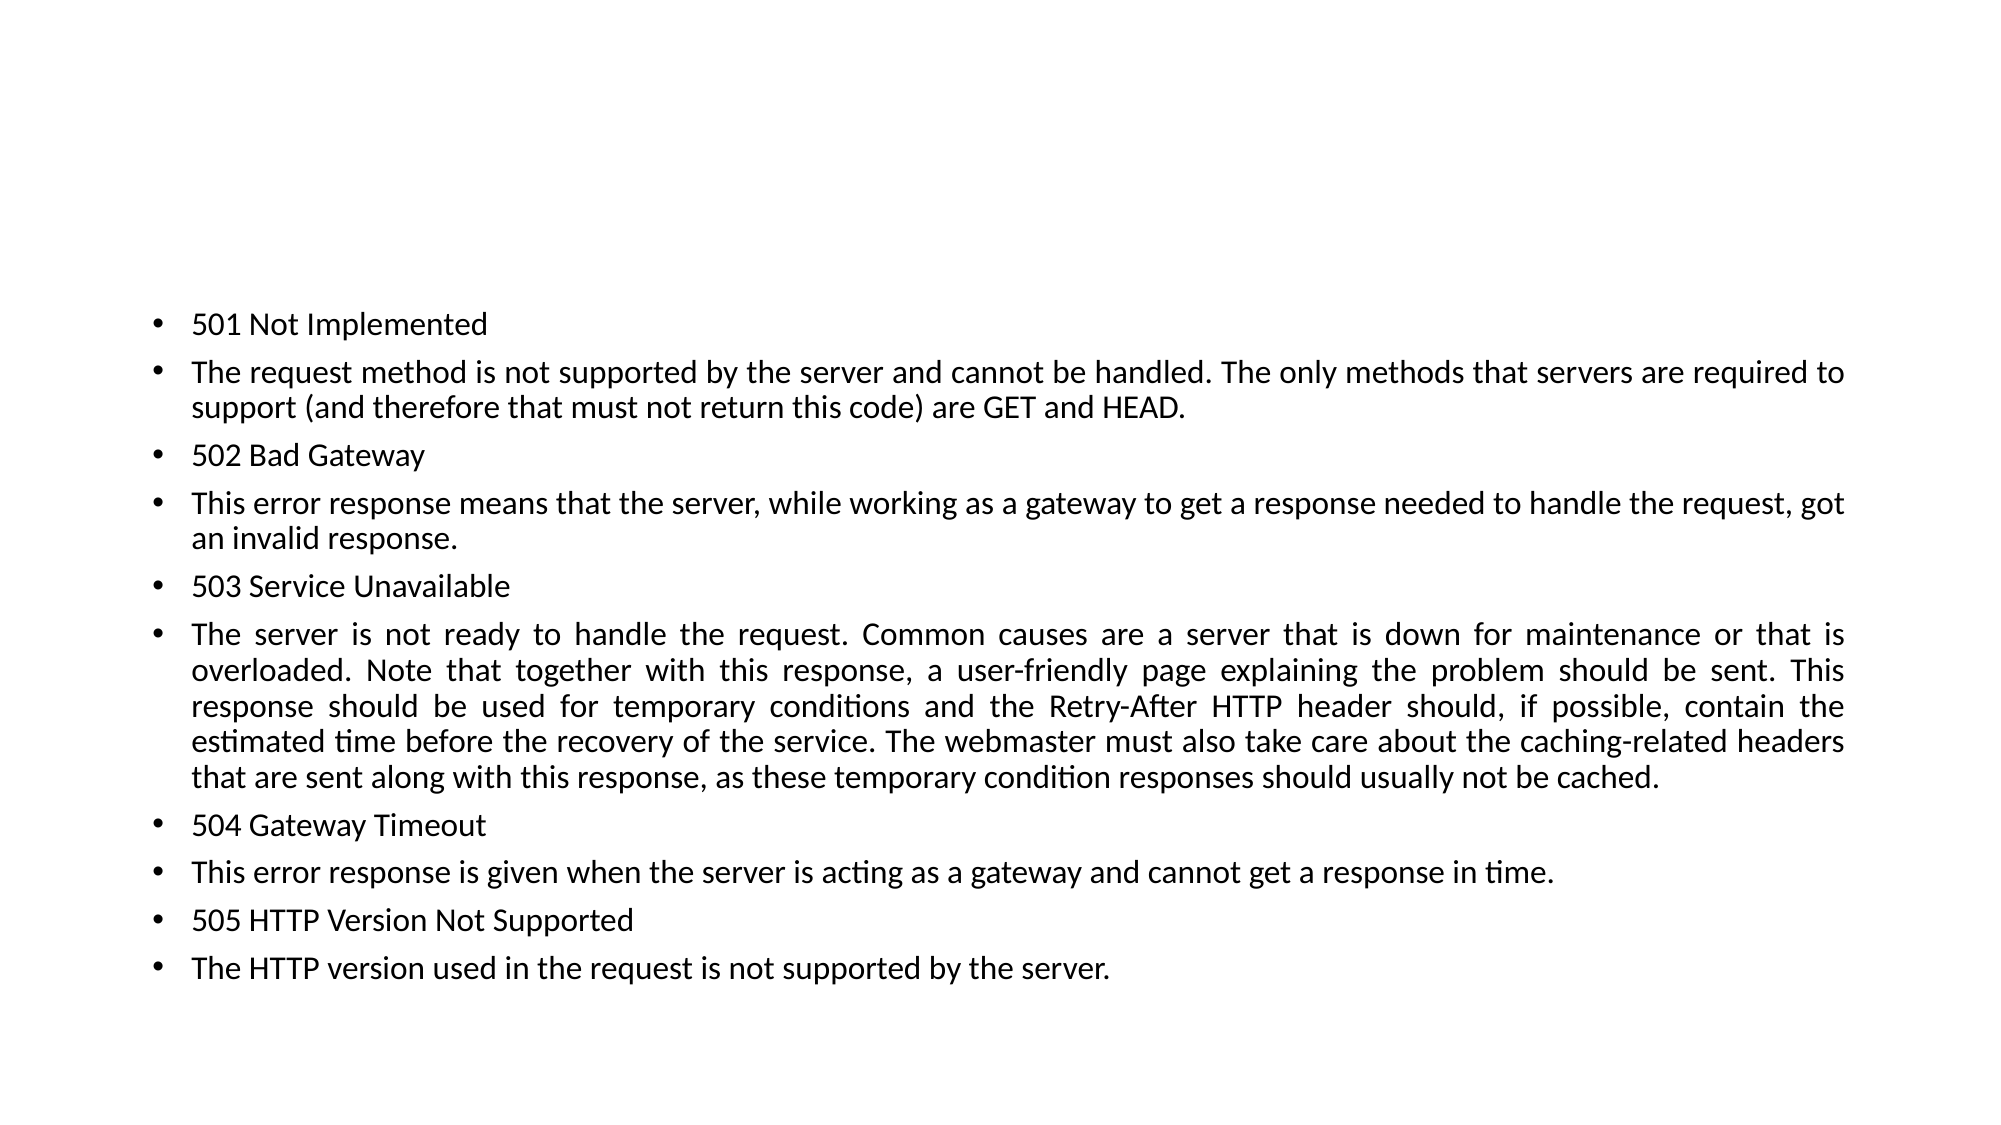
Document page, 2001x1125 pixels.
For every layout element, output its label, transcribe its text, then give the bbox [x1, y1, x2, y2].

list 501 Not Implemented The request method is not supported by the server and cannot be handled. The only methods that servers are required to support (and therefore that must not return this code) are GET and HEAD. 502 Bad Gateway This error response means that the server, while working as a gateway to get a response needed to handle the request, got an invalid response. 503 Service Unavailable The server is not ready to handle the request. Common causes are a server that is down for maintenance or that is overloaded. Note that together with this response, a user-friendly page explaining the problem should be sent. This response should be used for temporary conditions and the Retry-After HTTP header should, if possible, contain the estimated time before the recovery of the service. The webmaster must also take care about the caching-related headers that are sent along with this response, as these temporary condition responses should usually not be cached. 504 Gateway Timeout This error response is given when the server is acting as a gateway and cannot get a response in time. 505 HTTP Version Not Supported The HTTP version used in the request is not supported by the server. [137, 299, 1863, 1014]
